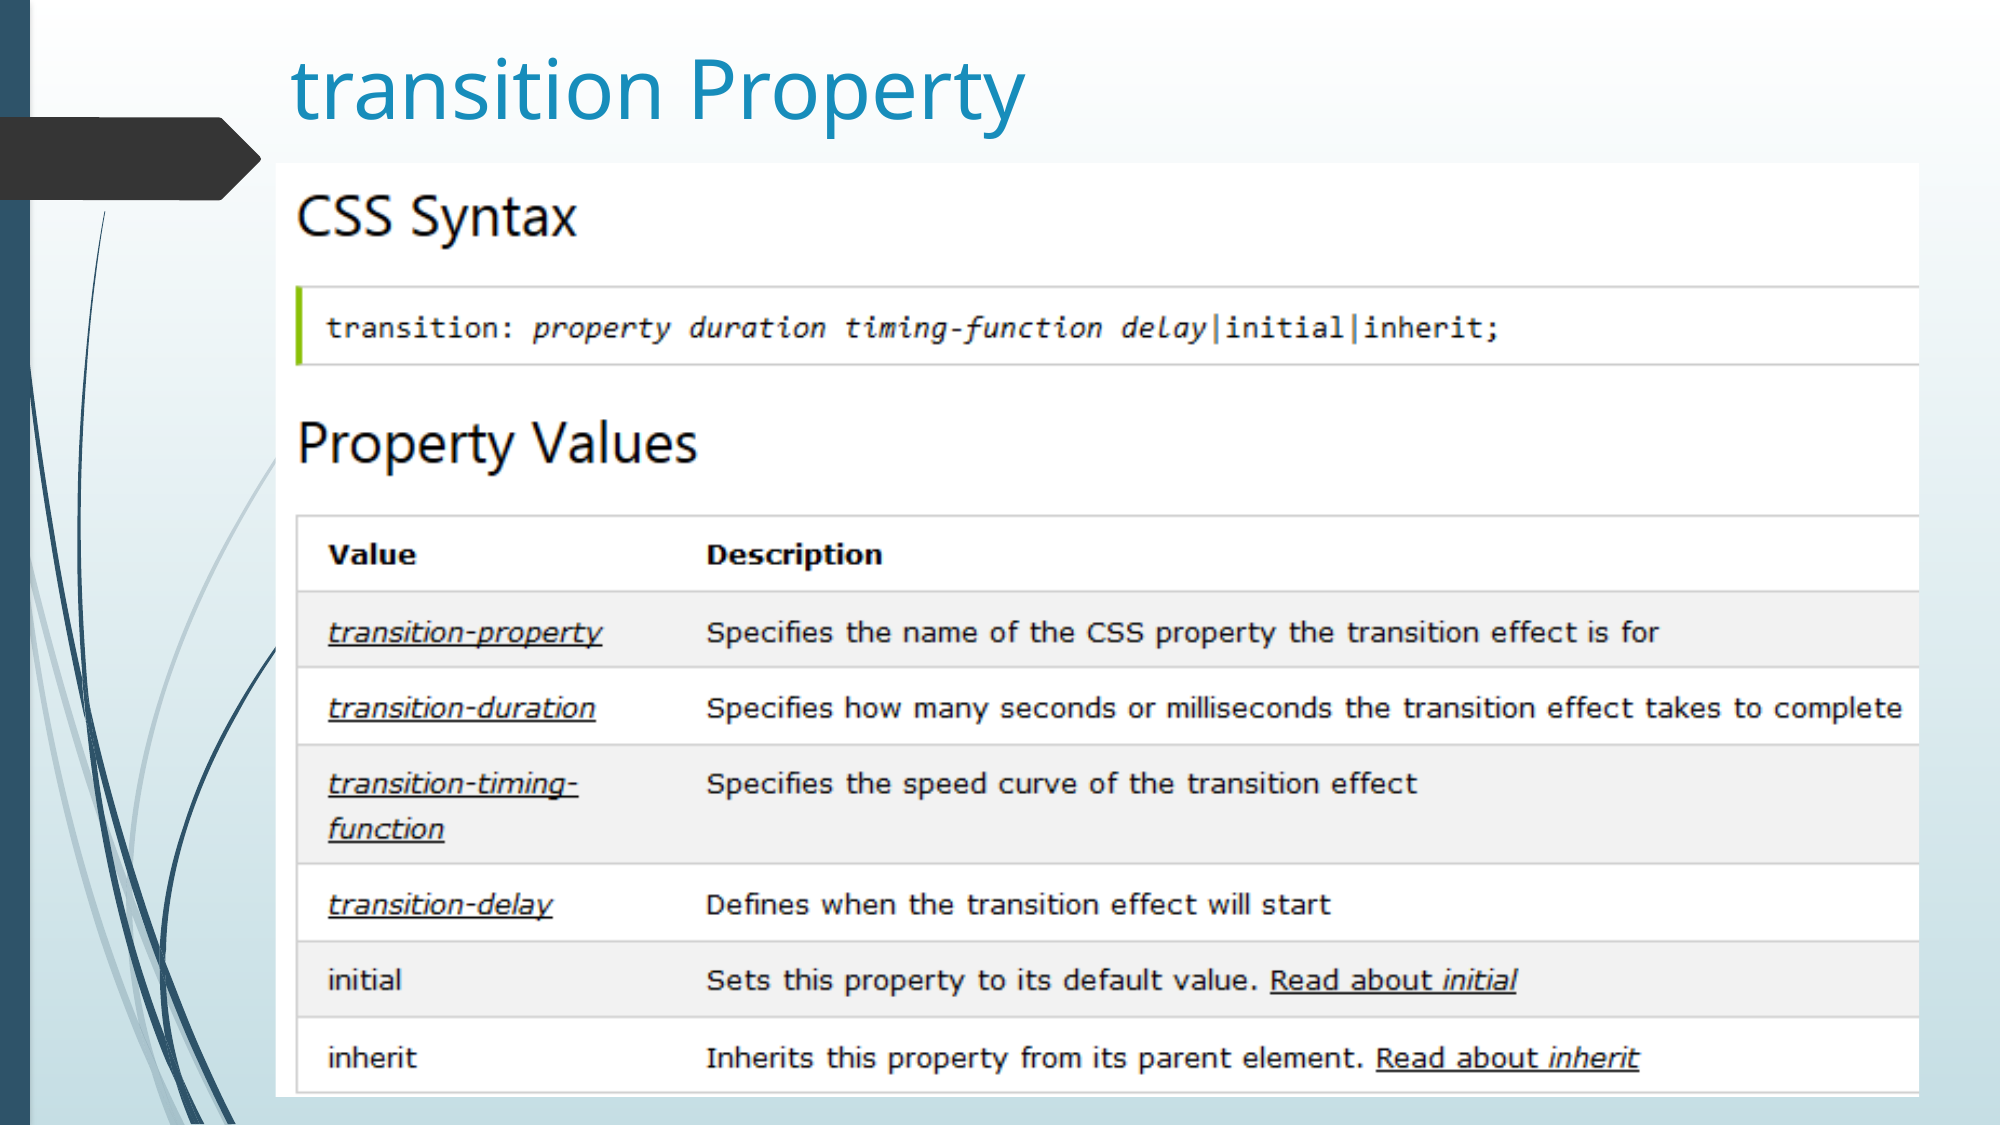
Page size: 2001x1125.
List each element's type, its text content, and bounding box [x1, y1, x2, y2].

picture [275, 162, 1920, 1097]
title transition Property [275, 28, 1904, 162]
